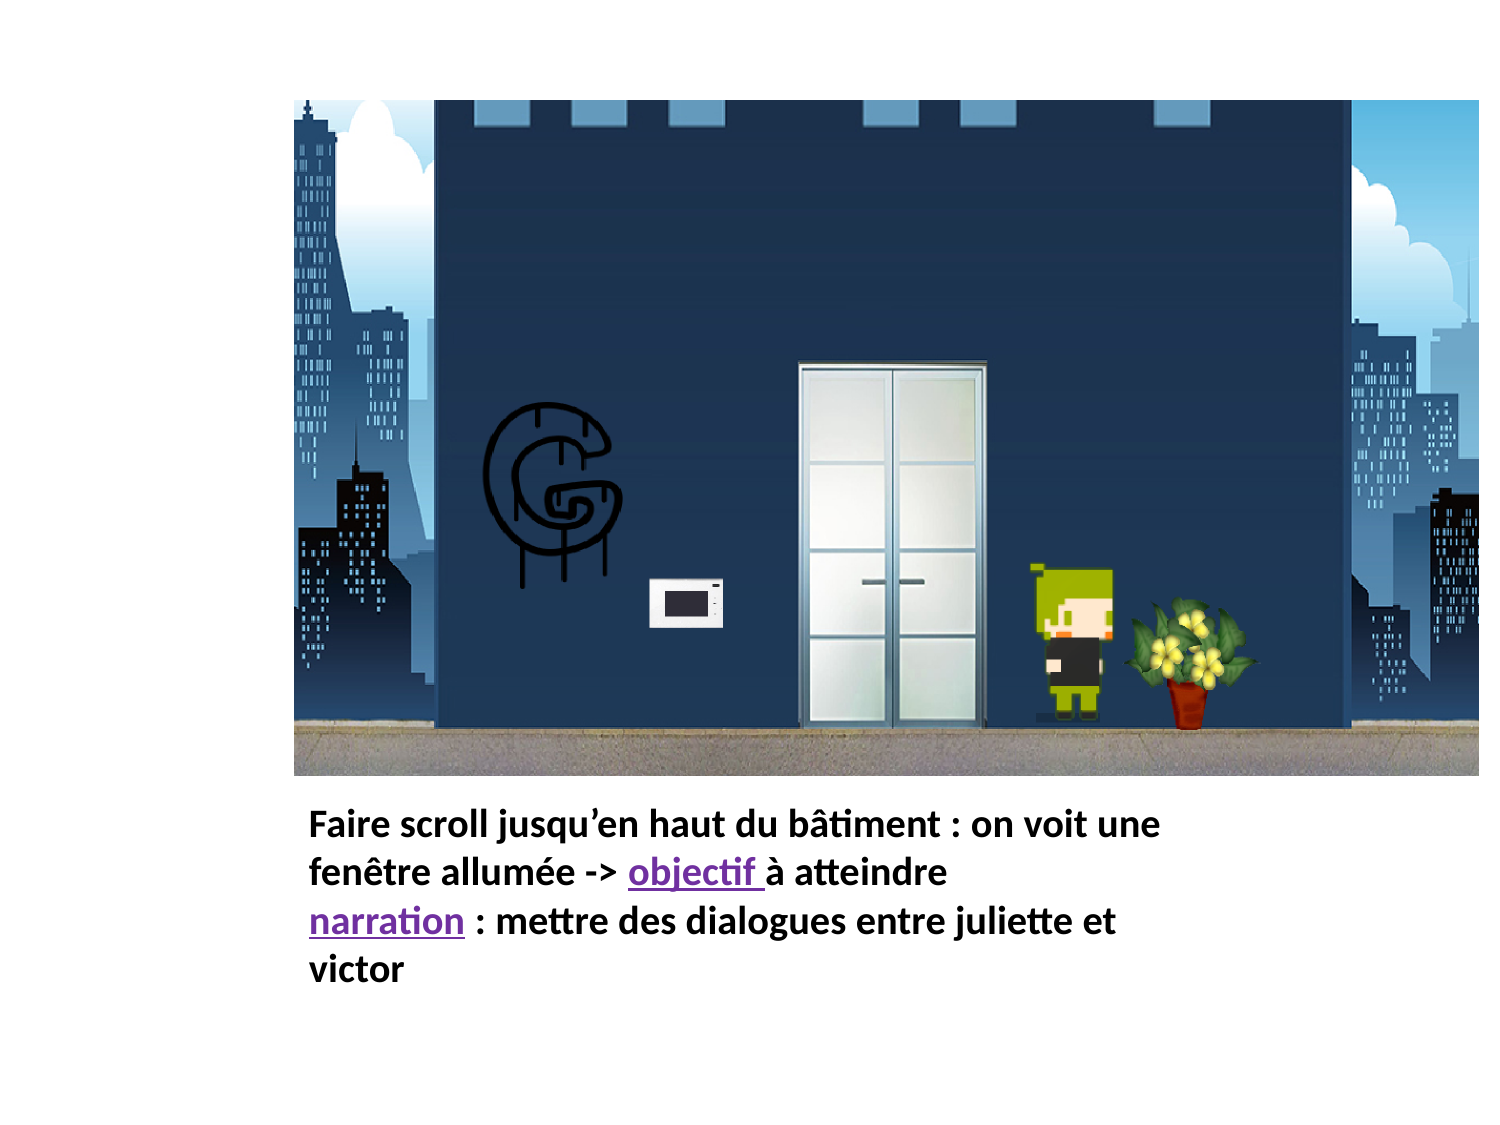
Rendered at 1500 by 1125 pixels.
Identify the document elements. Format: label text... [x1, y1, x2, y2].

picture [293, 100, 1479, 776]
title Faire scroll jusqu’en haut du bâtiment : on voit une fenêtre allumée -> objectif à atteindre narration : mettre des dialogues entre juliette et victor [294, 787, 1194, 1047]
